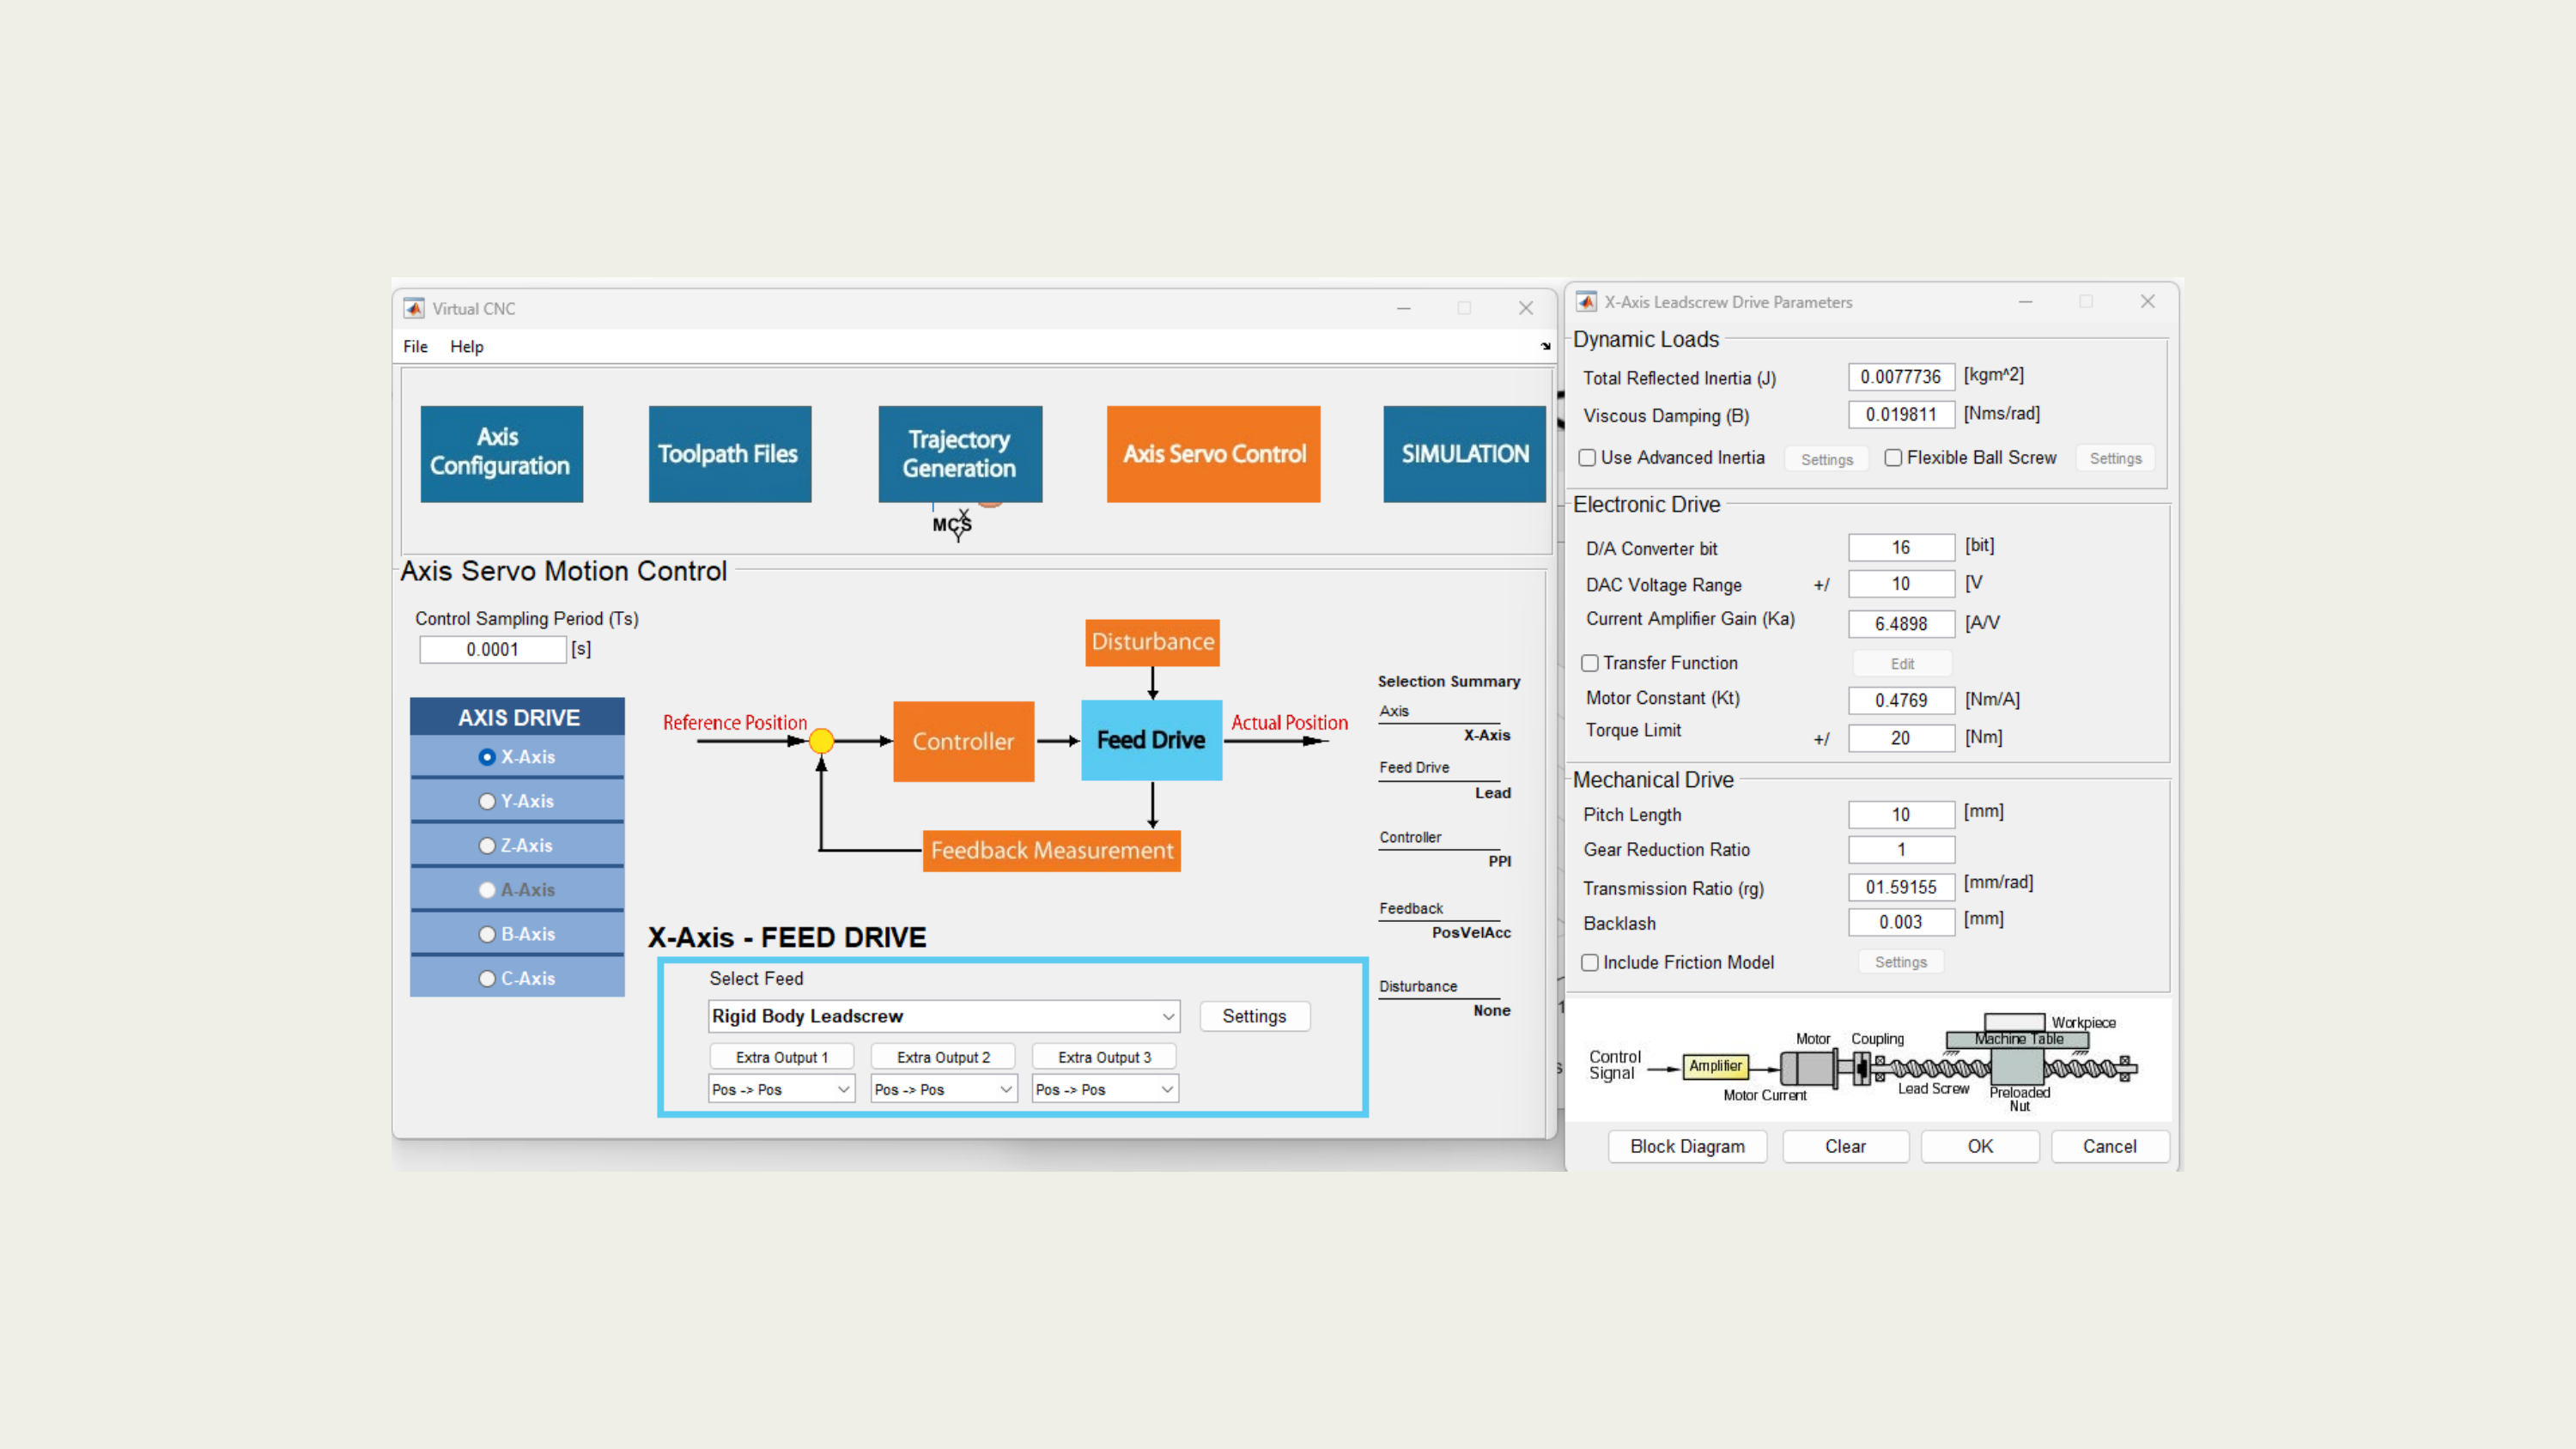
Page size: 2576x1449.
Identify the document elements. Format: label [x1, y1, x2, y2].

picture [392, 277, 2184, 1172]
